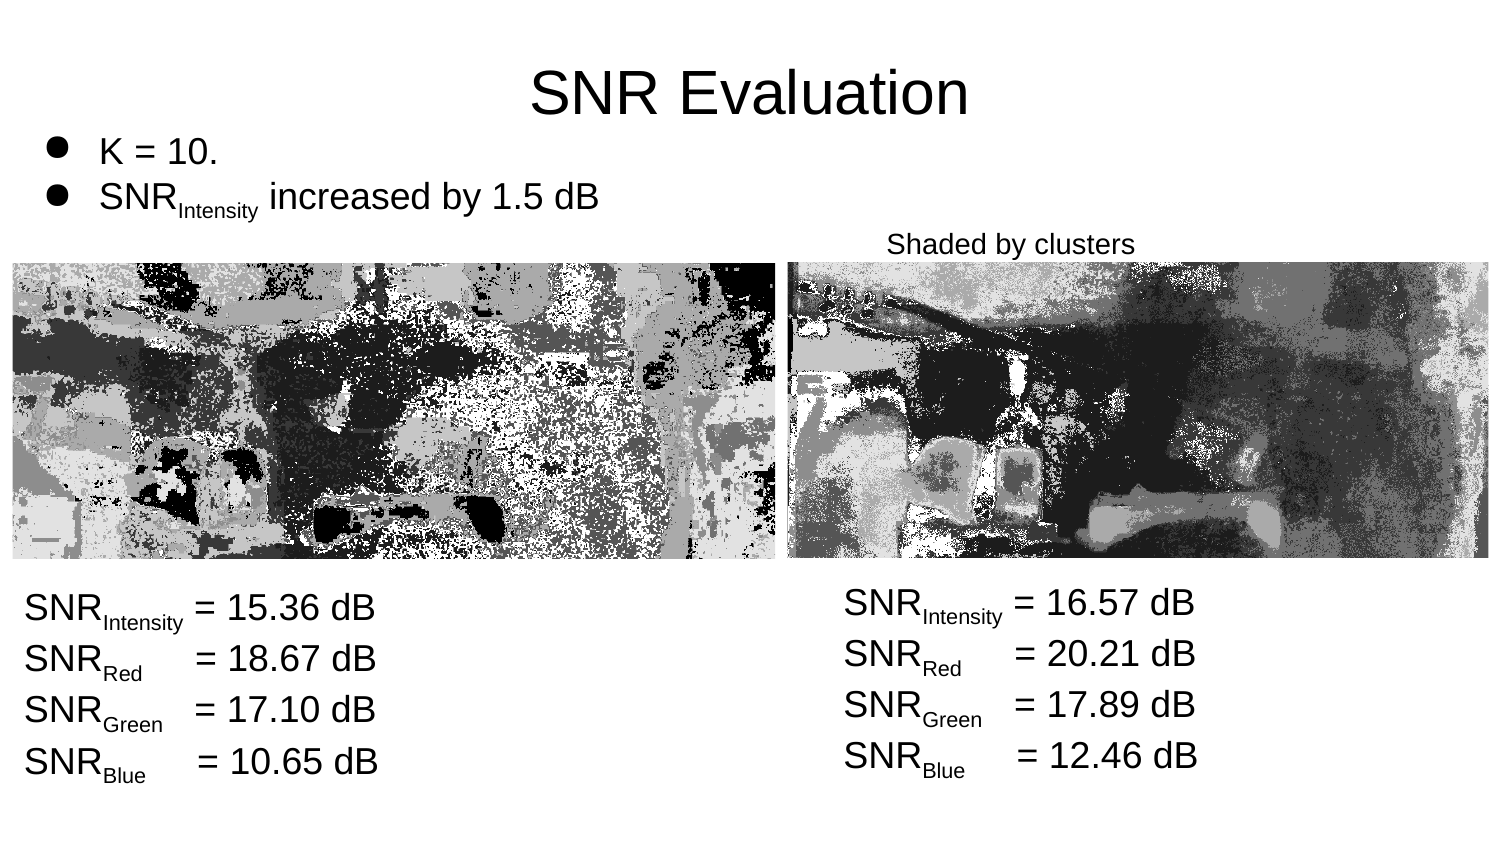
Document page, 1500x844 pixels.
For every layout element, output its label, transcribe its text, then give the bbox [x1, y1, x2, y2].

picture [787, 262, 1489, 559]
title SNR Evaluation [0, 37, 1500, 132]
text_box Shaded by clusters [871, 210, 1392, 261]
picture [12, 262, 776, 559]
text_box K = 10. SNRIntensity increased by 1.5 dB SNRIntensity = 15.36 dB SNRRed = 18.67 dB SNRGreen = 17.10 dB SNRBlue = 10.65 dB [8, 563, 689, 631]
text_box SNRIntensity = 16.57 dB SNRRed = 20.21 dB SNRGreen = 17.89 dB SNRBlue = 12.46 dB [828, 562, 1500, 780]
text_box K = 10. SNRIntensity increased by 1.5 dB SNRIntensity = 15.36 dB SNRRed = 18.67 dB SNRGreen = 17.10 dB SNRBlue = 10.65 dB [8, 132, 689, 265]
